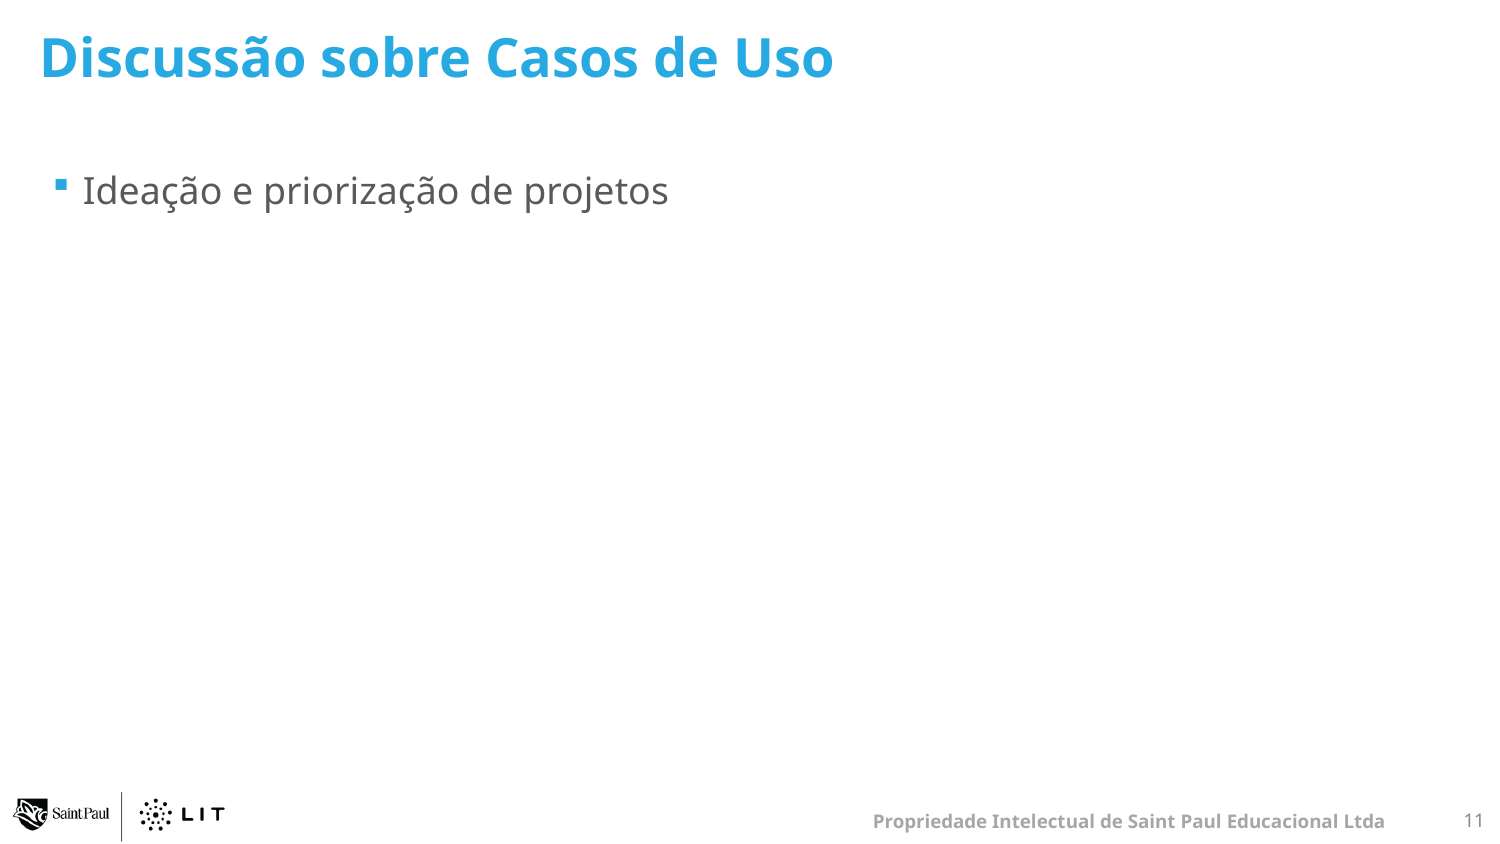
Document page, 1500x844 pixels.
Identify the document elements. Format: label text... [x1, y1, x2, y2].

footer Propriedade Intelectual de Saint Paul Educacional Ltda [737, 798, 1400, 844]
slide_number 10 [1412, 798, 1500, 844]
list Ideação e priorização de projetos [37, 159, 1413, 772]
title Discussão sobre Casos de Uso [24, 21, 1475, 99]
picture [0, 789, 237, 844]
